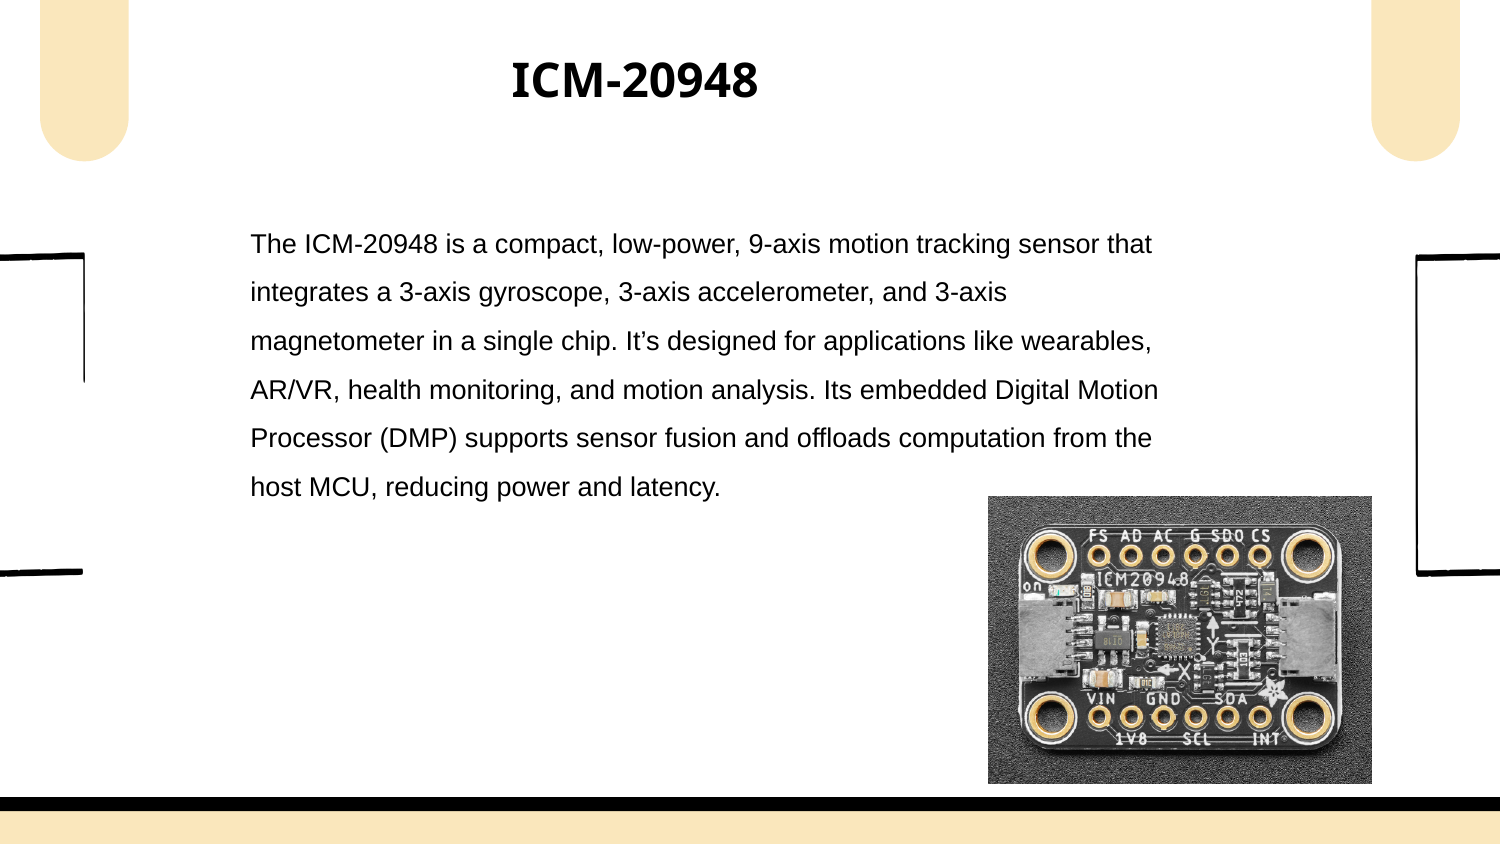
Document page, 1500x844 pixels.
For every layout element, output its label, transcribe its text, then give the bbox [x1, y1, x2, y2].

text_box [1415, 252, 1500, 577]
text_box ICM-20948 [496, 23, 989, 123]
picture [988, 496, 1372, 784]
text_box The ICM-20948 is a compact, low-power, 9-axis motion tracking sensor that integrates a 3-axis gyroscope, 3-axis accelerometer, and 3-axis magnetometer in a single chip. It’s designed for applications like wearables, AR/VR, health monitoring, and motion analysis. Its embedded Digital Motion Processor (DMP) supports sensor fusion and offloads computation from the host MCU, reducing power and latency. [235, 194, 1185, 517]
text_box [0, 791, 1500, 844]
text_box [0, 252, 85, 577]
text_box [39, 0, 129, 162]
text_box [1371, 0, 1461, 162]
